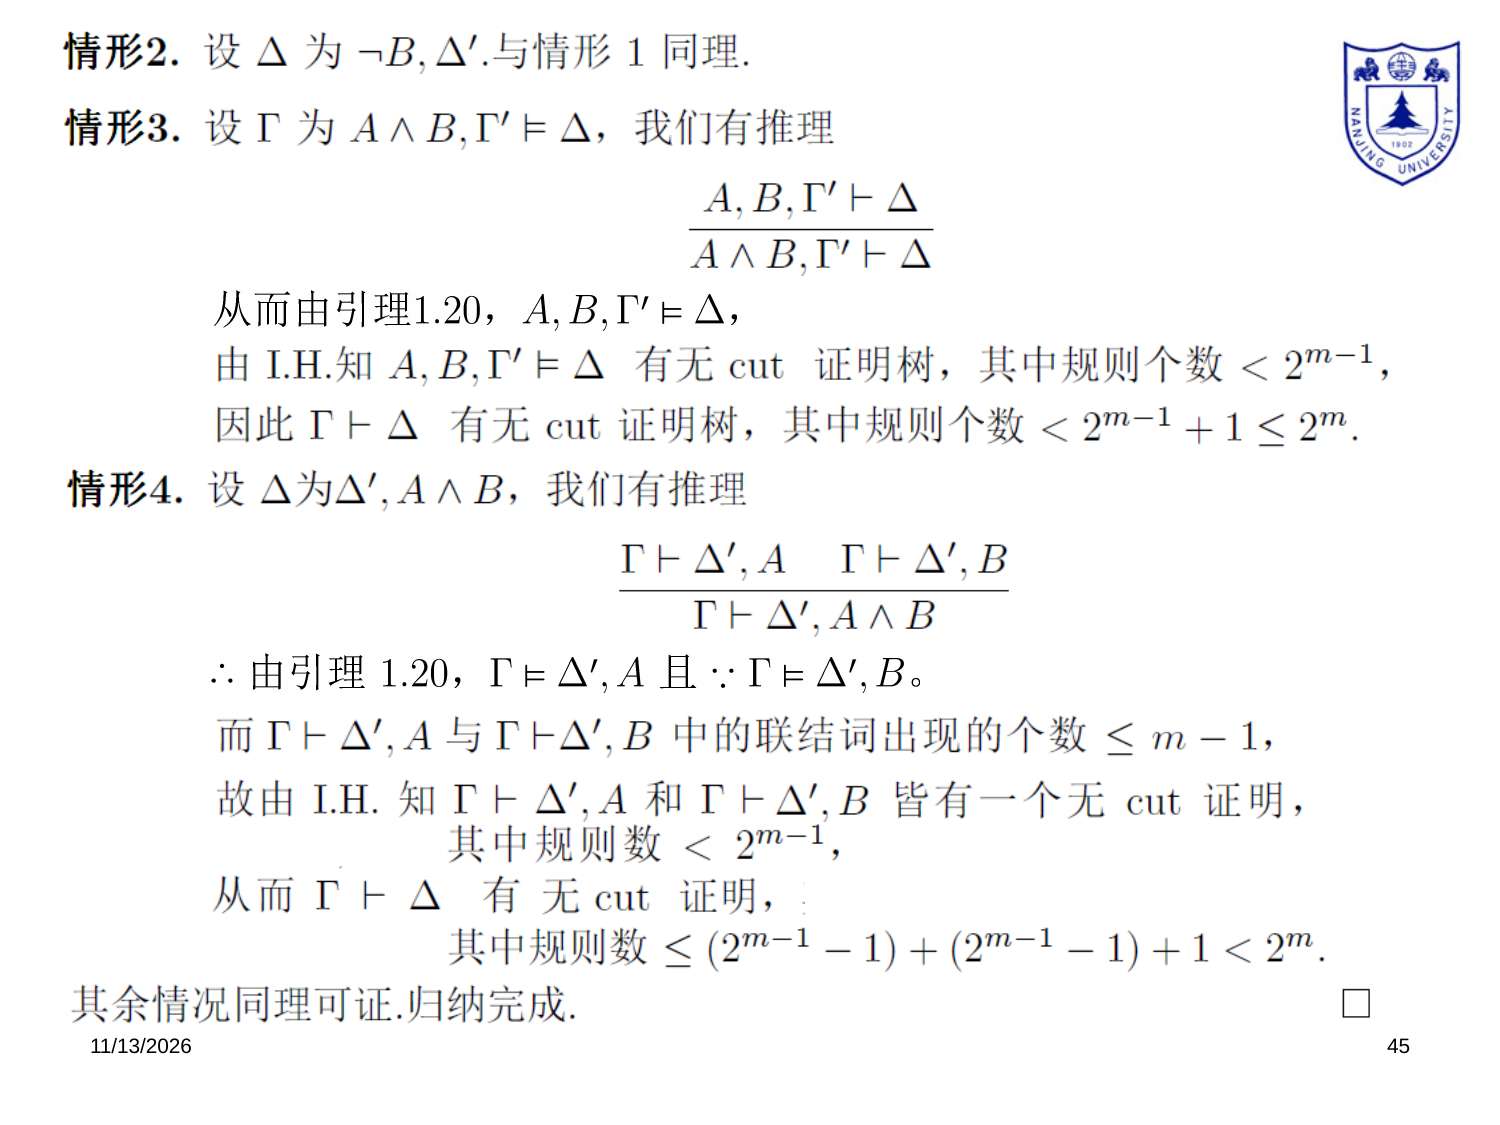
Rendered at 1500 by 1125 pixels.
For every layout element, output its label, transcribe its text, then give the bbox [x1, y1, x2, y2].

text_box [199, 866, 1334, 974]
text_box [210, 400, 1361, 450]
picture [54, 24, 755, 75]
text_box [212, 337, 1400, 390]
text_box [209, 774, 1308, 866]
slide_number 45 [1074, 1025, 1425, 1100]
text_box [209, 649, 921, 696]
picture [1337, 37, 1467, 189]
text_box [212, 287, 738, 333]
picture [49, 99, 935, 276]
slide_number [75, 1030, 425, 1100]
picture [62, 462, 1021, 641]
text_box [209, 712, 1279, 759]
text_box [62, 974, 1389, 1030]
